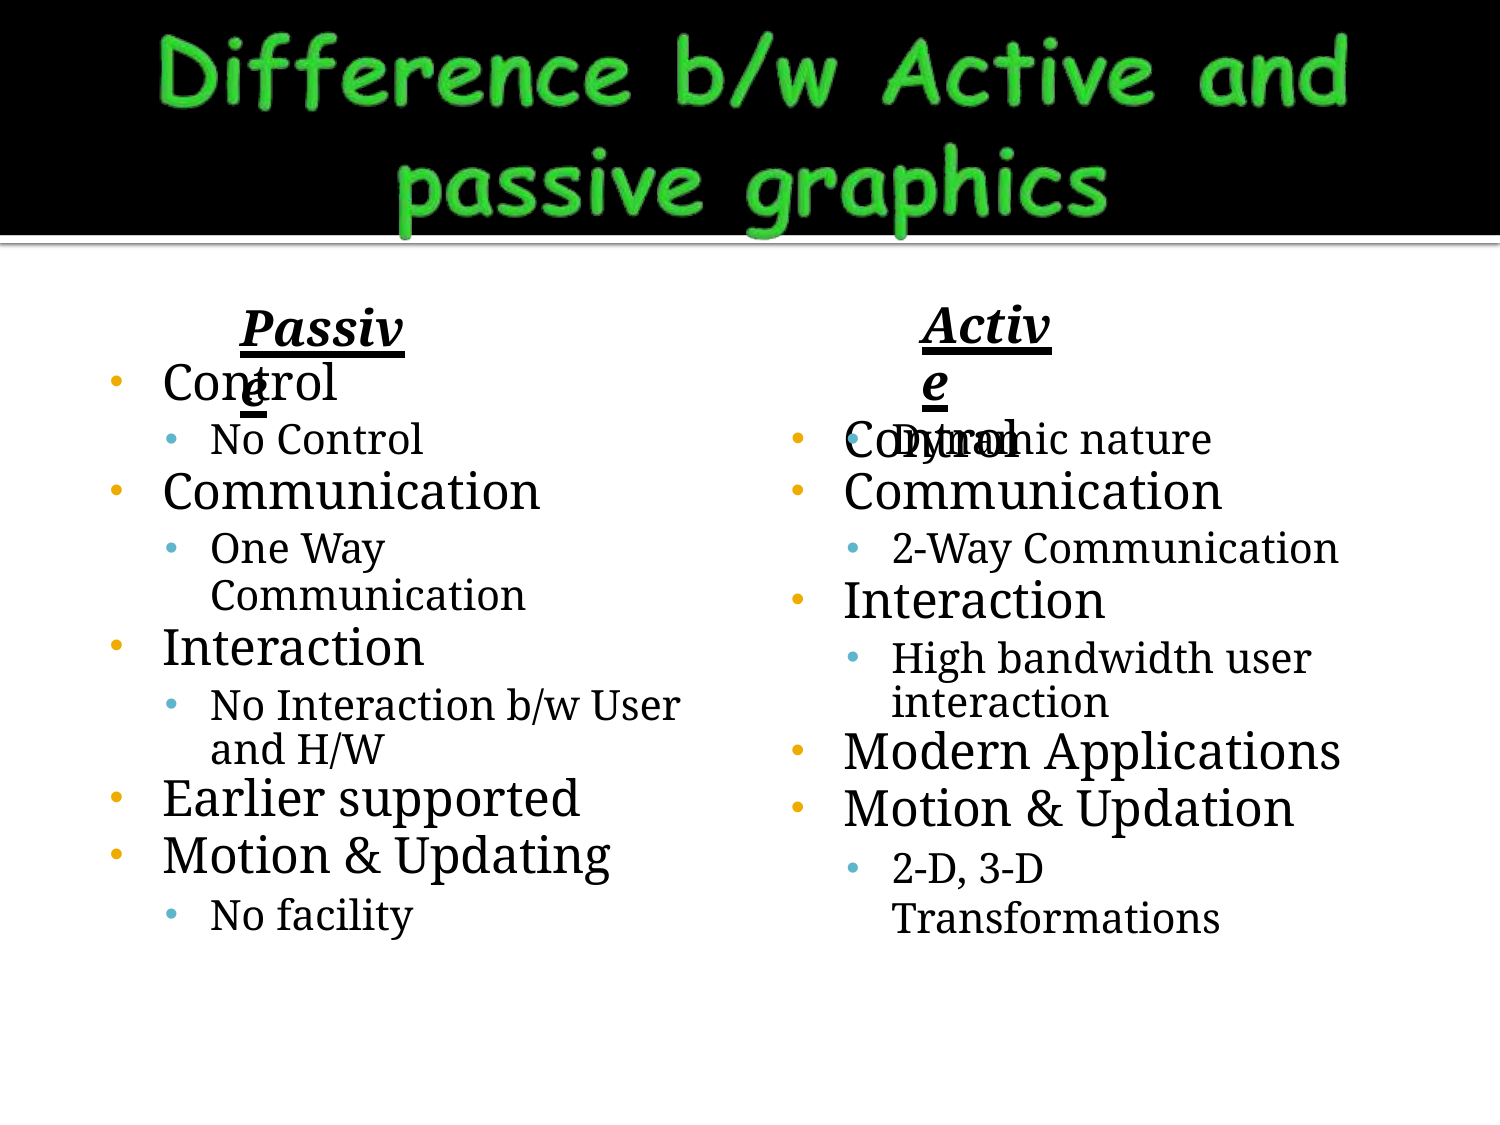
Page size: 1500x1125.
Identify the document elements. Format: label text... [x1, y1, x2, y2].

text_box Dynamic nature Communication 2-Way Communication Interaction High bandwidth user interaction Modern Applications Motion & Updation 2-D, 3-D Transformations [788, 414, 1362, 943]
title Passive [237, 294, 415, 342]
picture [0, 0, 1500, 251]
text_box Active Control [789, 294, 1069, 414]
text_box Control No Control Communication One Way Communication Interaction No Interaction b/w User and H/W Earlier supported Motion & Updating No facility [107, 342, 693, 939]
